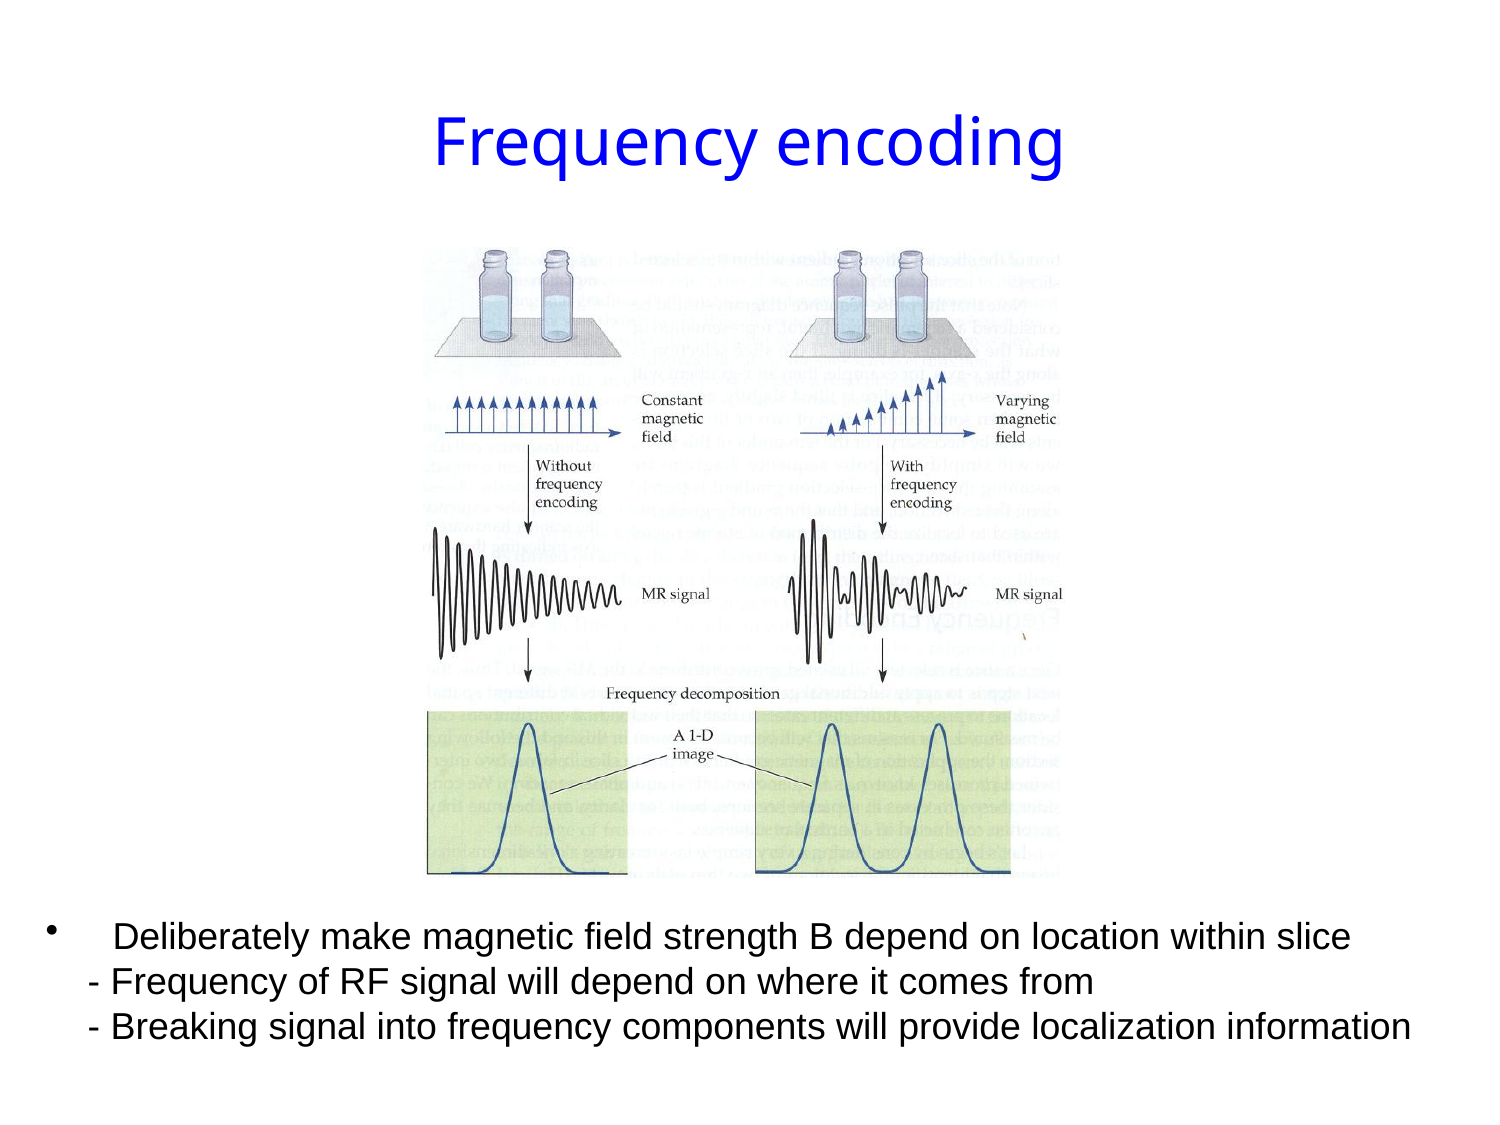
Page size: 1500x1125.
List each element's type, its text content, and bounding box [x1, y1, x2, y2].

picture [423, 247, 1065, 878]
text_box Deliberately make magnetic field strength B depend on location within slice - Frequency of RF signal will depend on where it comes from - Breaking signal into frequency components will provide localization information [30, 904, 1427, 1100]
title Frequency encoding [74, 44, 1426, 233]
